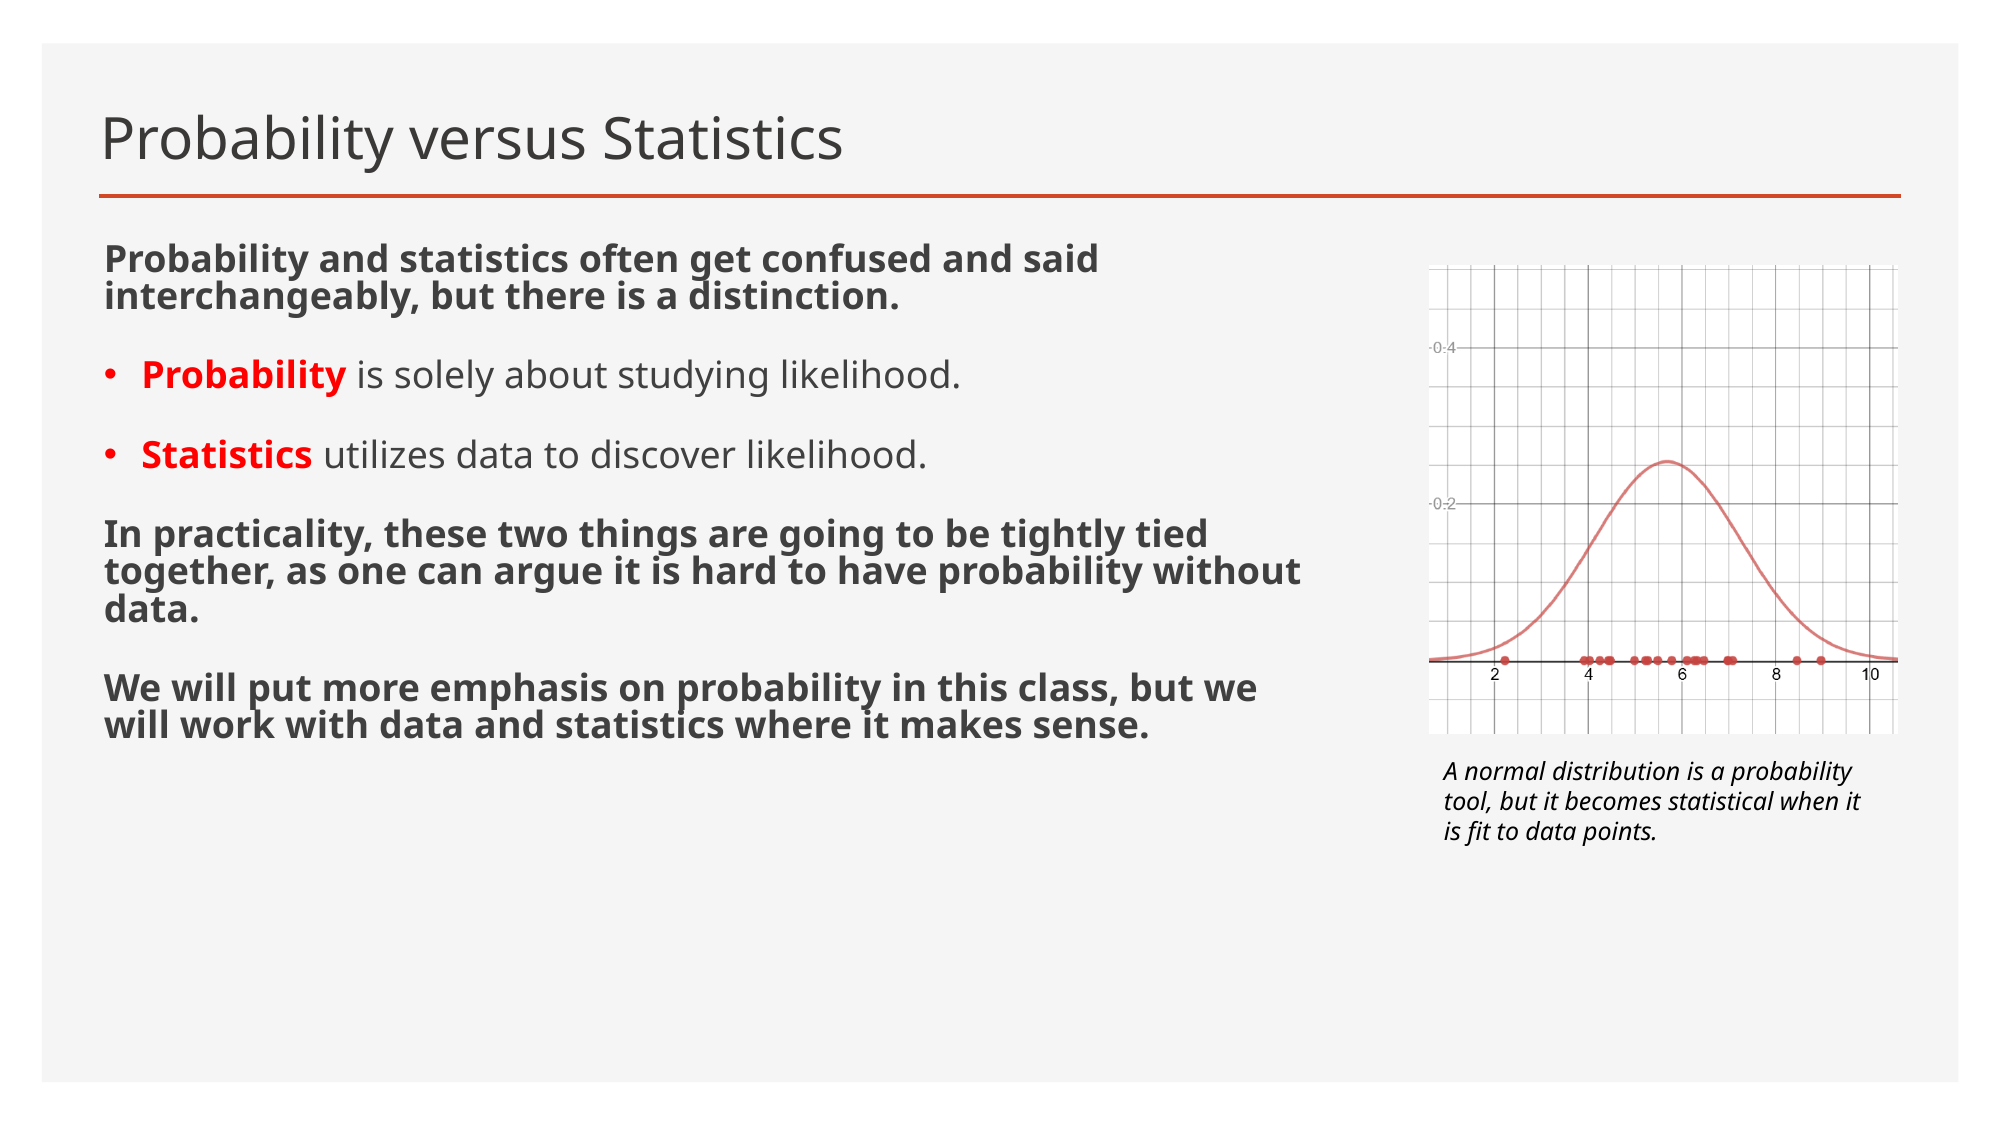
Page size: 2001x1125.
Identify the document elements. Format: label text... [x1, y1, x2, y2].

title Probability versus Statistics [85, 73, 1089, 179]
list Probability and statistics often get confused and said interchangeably, but there is a distinction. Probability is solely about studying likelihood. Statistics utilizes data to discover likelihood. In practicality, these two things are going to be tightly tied together, as one can argue it is hard to have probability without data. We will put more emphasis on probability in this class, but we will work with data and statistics where it makes sense. [88, 234, 1327, 888]
picture [1429, 265, 1898, 734]
text_box A normal distribution is a probability tool, but it becomes statistical when it is fit to data points. [1429, 747, 1898, 853]
